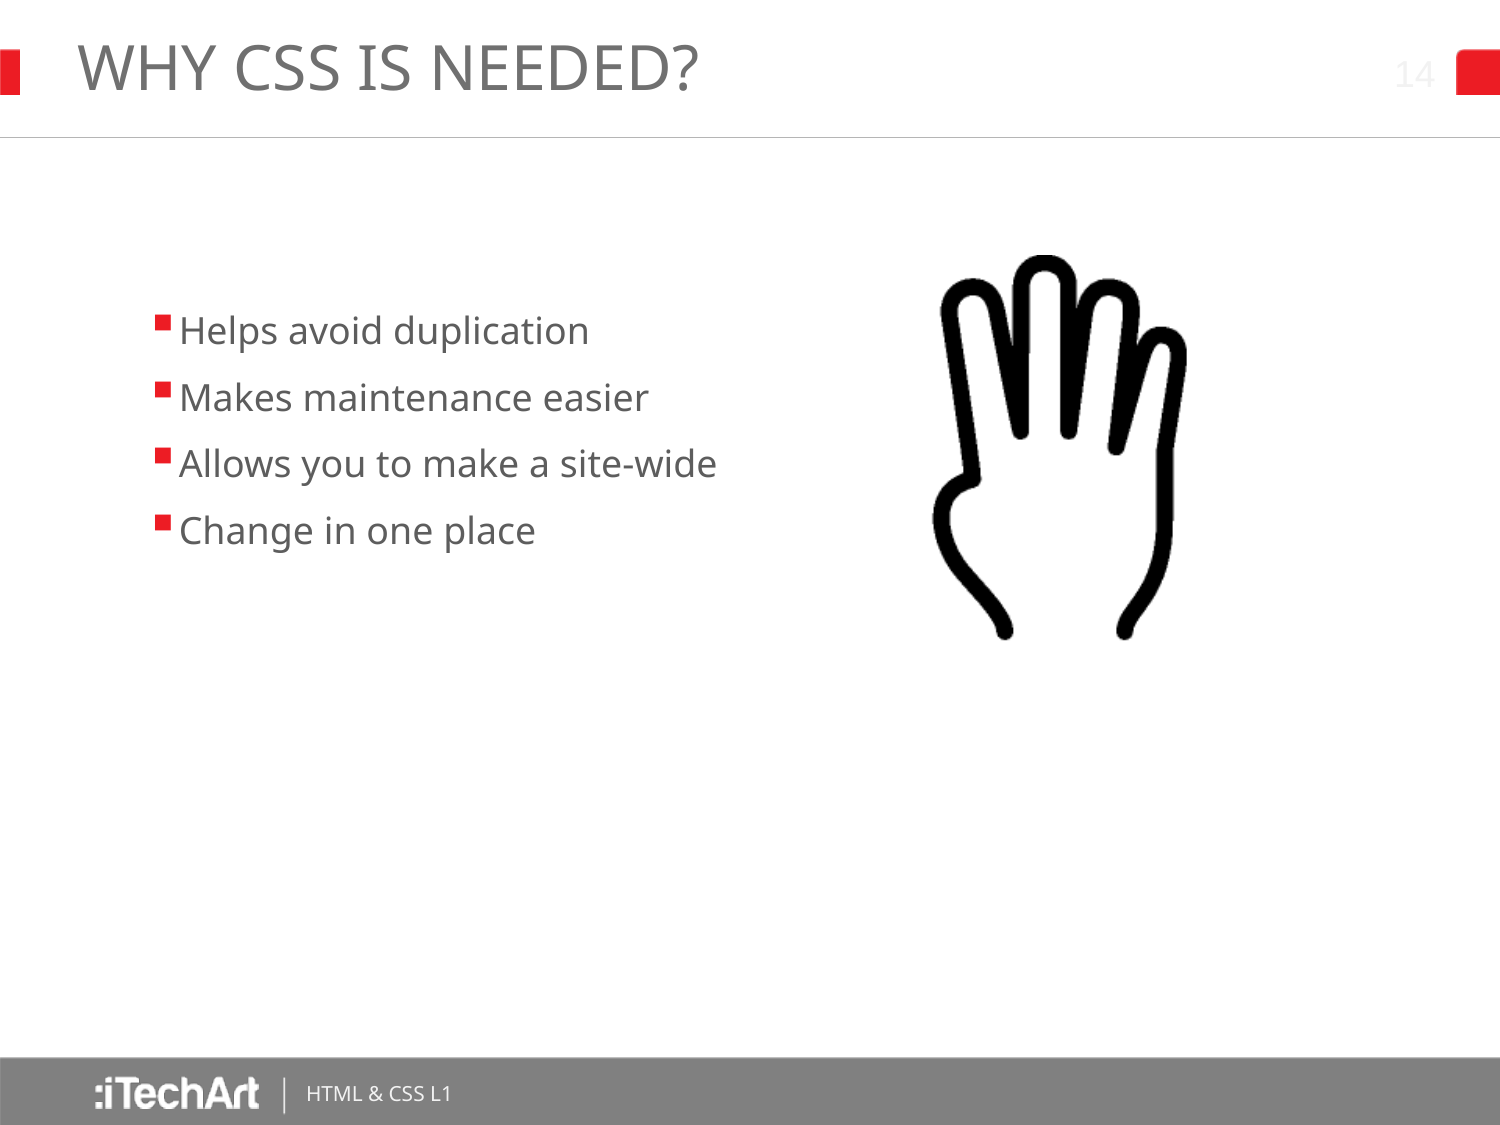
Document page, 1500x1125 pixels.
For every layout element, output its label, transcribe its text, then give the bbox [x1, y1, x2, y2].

picture [836, 255, 1237, 656]
title Why CSS is needed? [62, 29, 1235, 102]
text_box Helps avoid duplication Makes maintenance easier Allows you to make a site-wide Change in one place [135, 290, 886, 693]
text_box 14 [1379, 42, 1500, 103]
picture [0, 49, 20, 96]
picture [1456, 49, 1500, 96]
picture [0, 1057, 1500, 1125]
